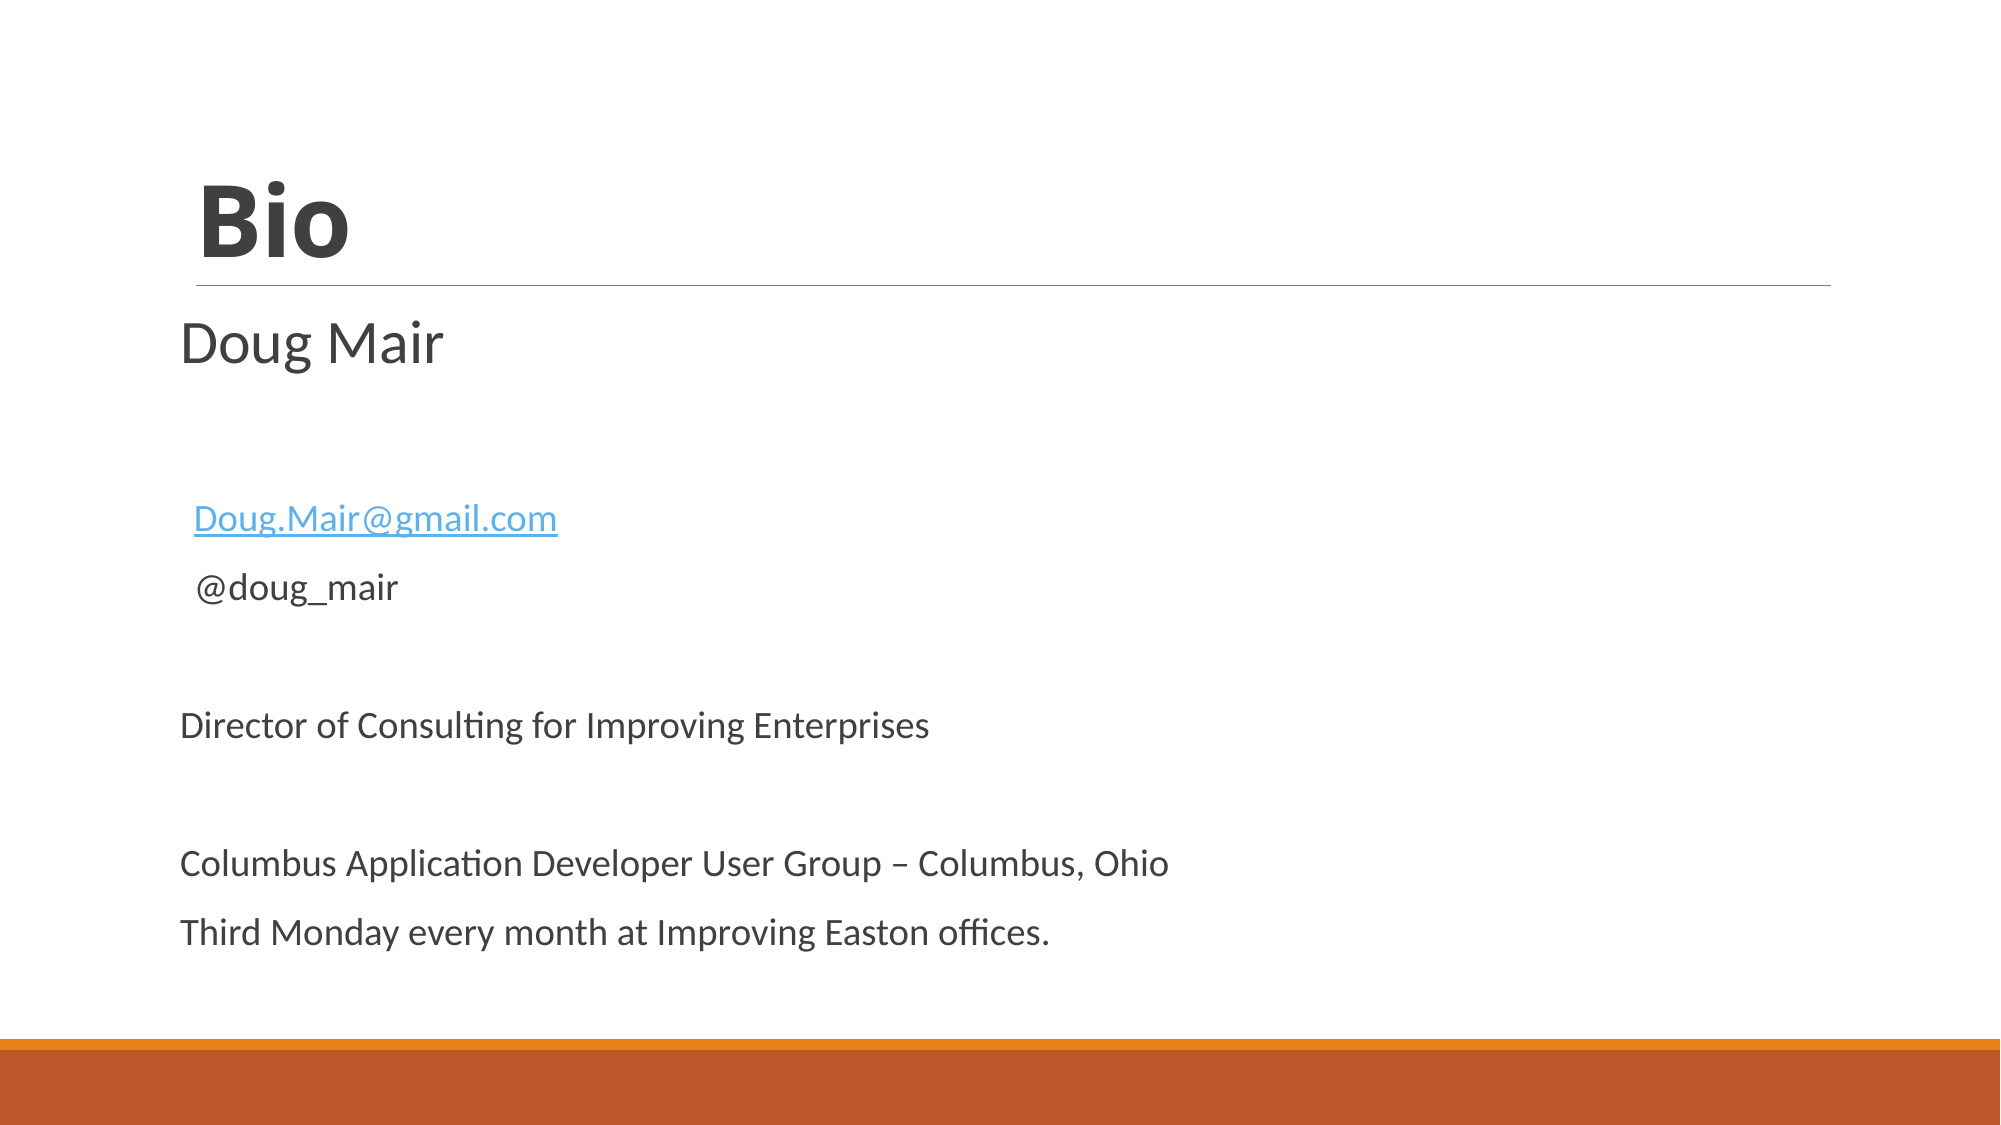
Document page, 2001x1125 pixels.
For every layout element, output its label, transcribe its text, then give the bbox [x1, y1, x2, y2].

list Doug Mair Doug.Mair@gmail.com @doug_mair Director of Consulting for Improving Enterprises Columbus Application Developer User Group – Columbus, Ohio Third Monday every month at Improving Easton offices. [180, 302, 1830, 963]
title Bio [180, 47, 1830, 285]
